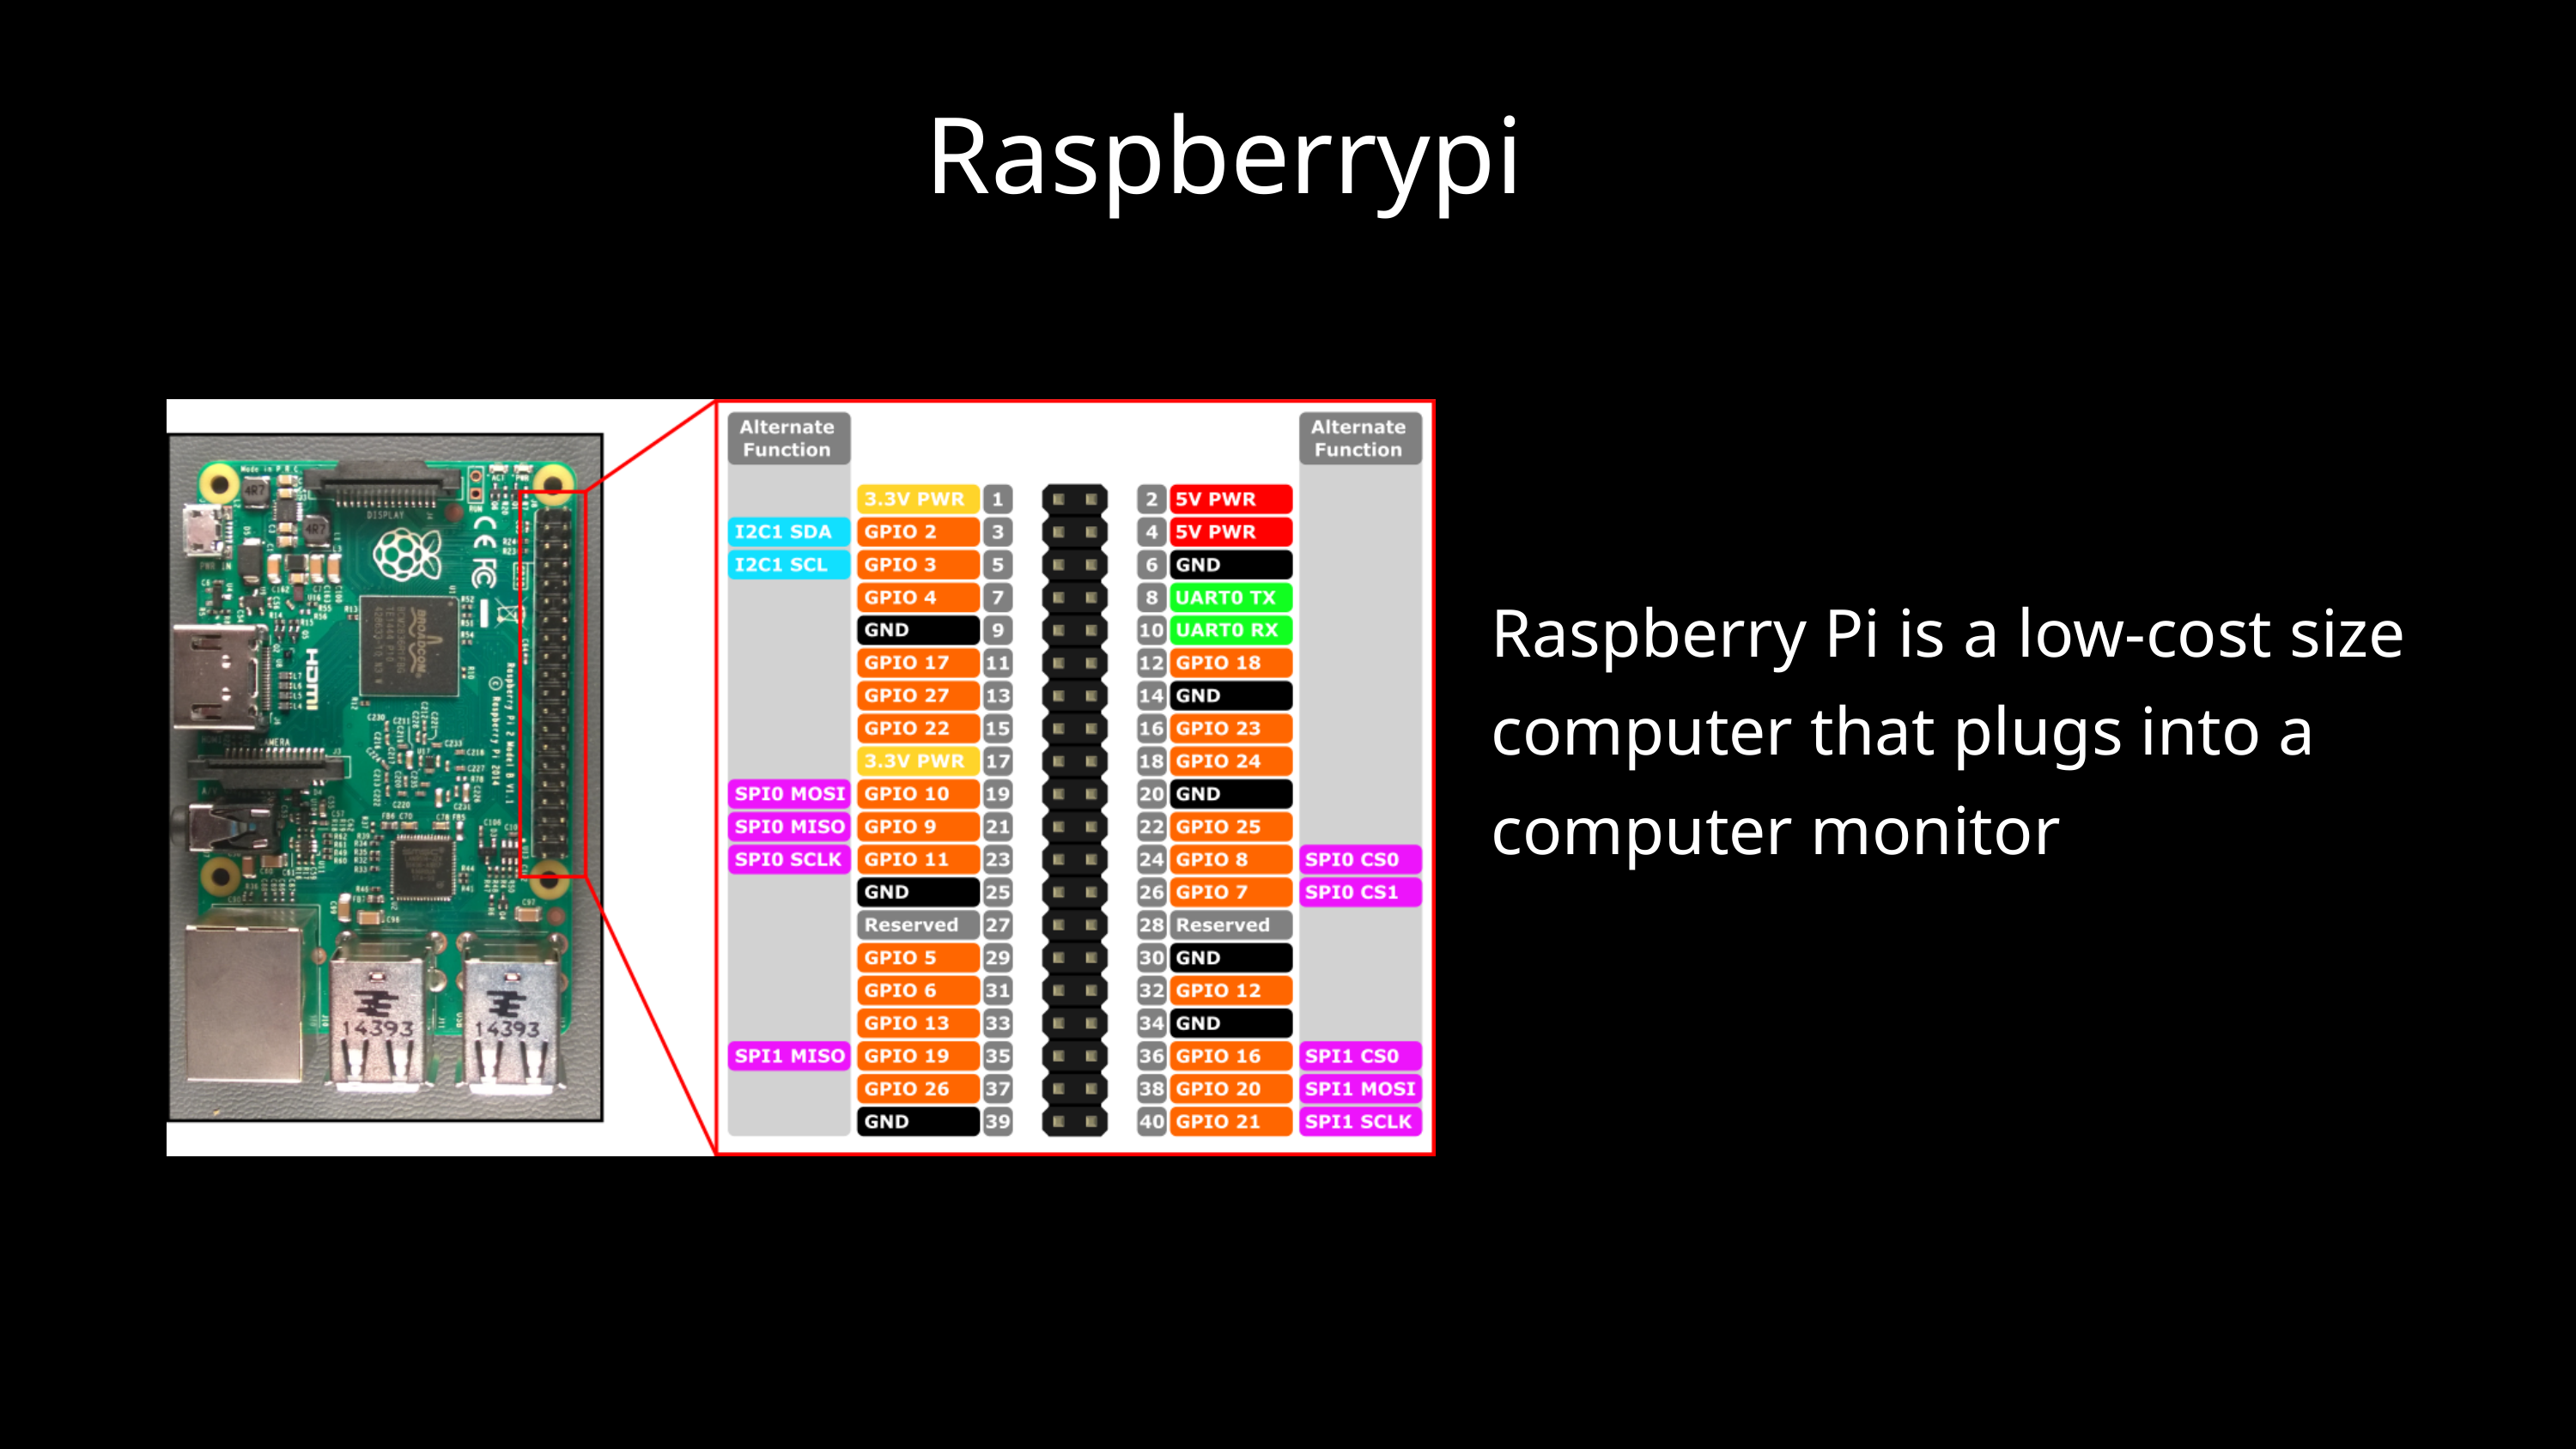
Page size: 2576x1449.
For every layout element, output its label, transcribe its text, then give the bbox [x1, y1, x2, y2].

text_box Raspberry Pi is a low-cost size computer that plugs into a computer monitor [1491, 571, 2576, 868]
picture [167, 398, 1436, 1156]
text_box Raspberrypi [925, 57, 2315, 215]
